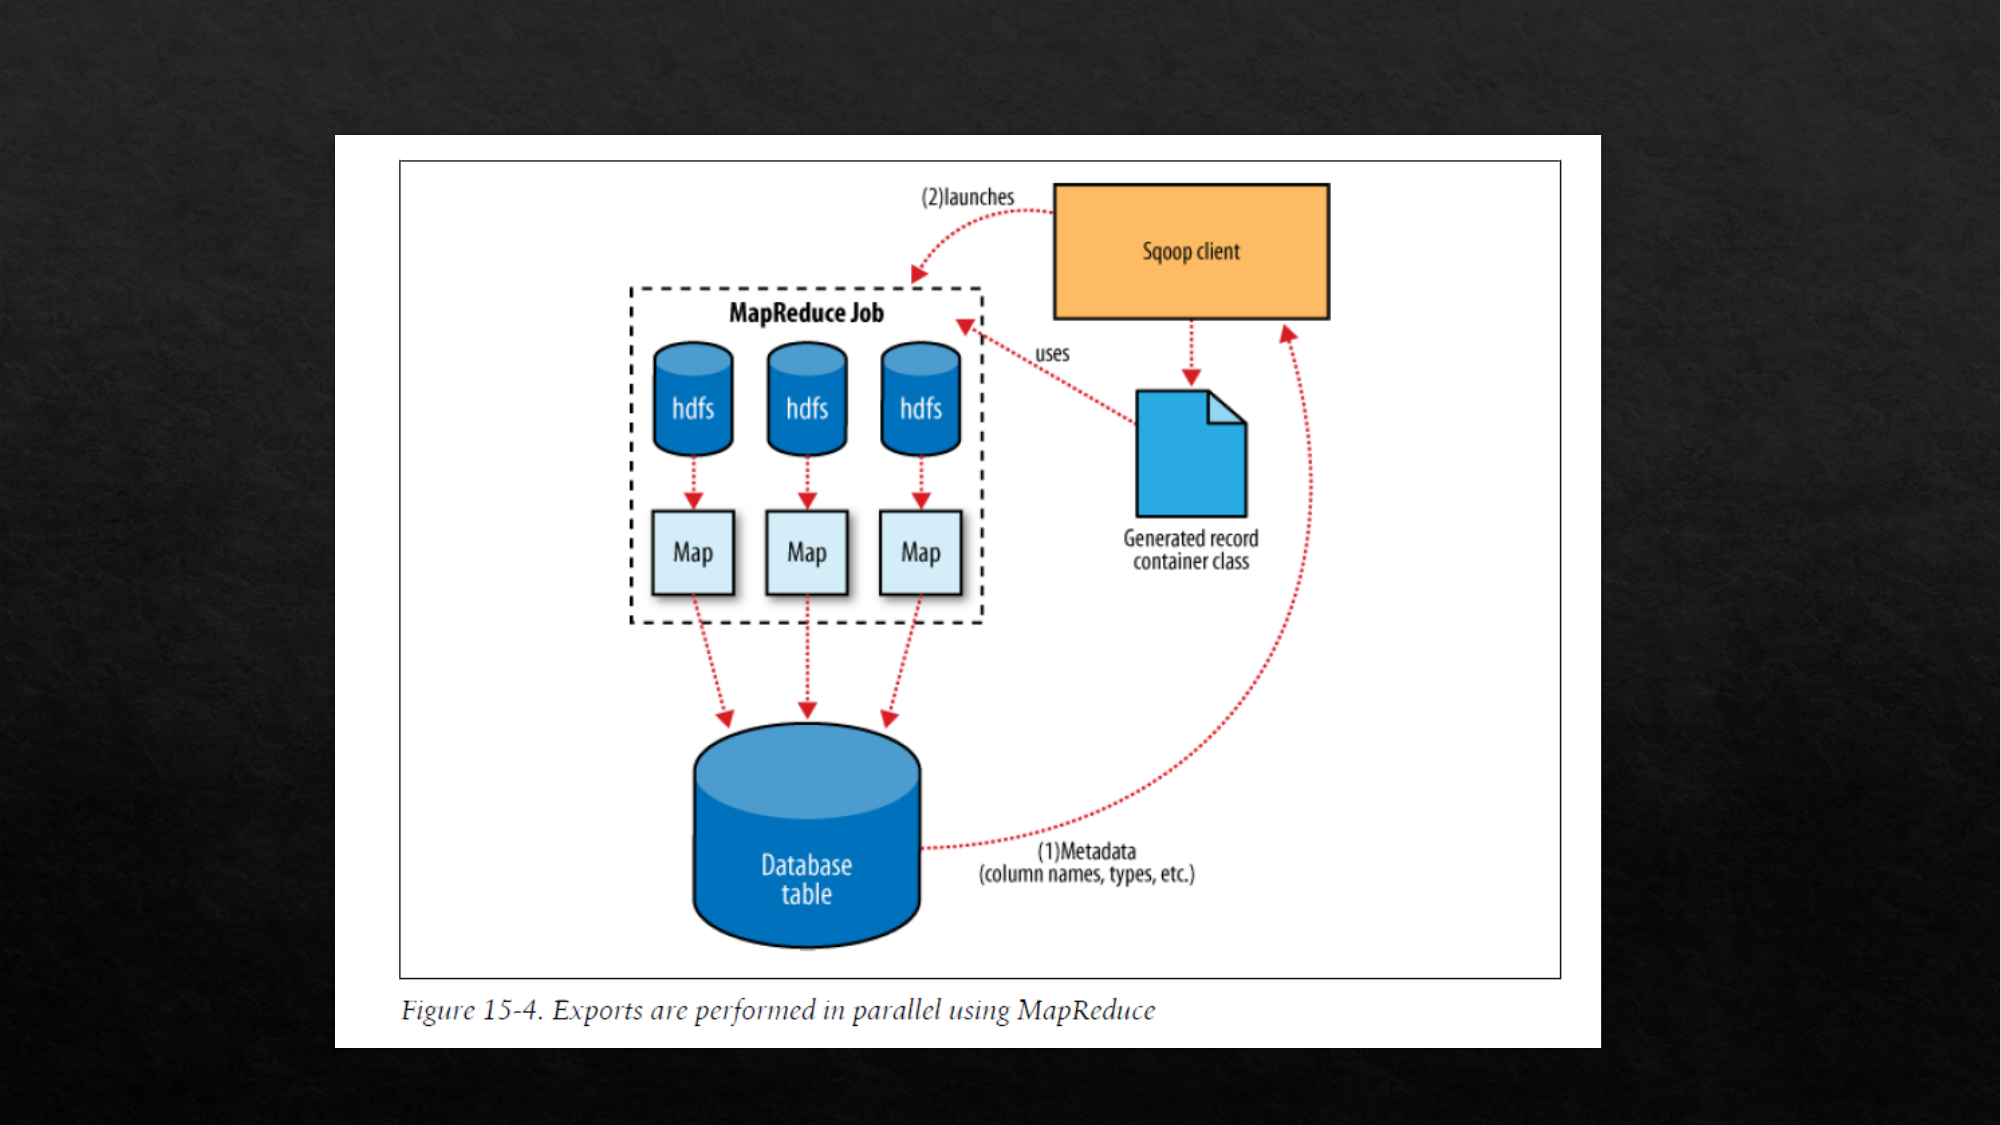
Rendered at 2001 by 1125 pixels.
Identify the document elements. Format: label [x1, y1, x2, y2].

list [334, 135, 1602, 1048]
